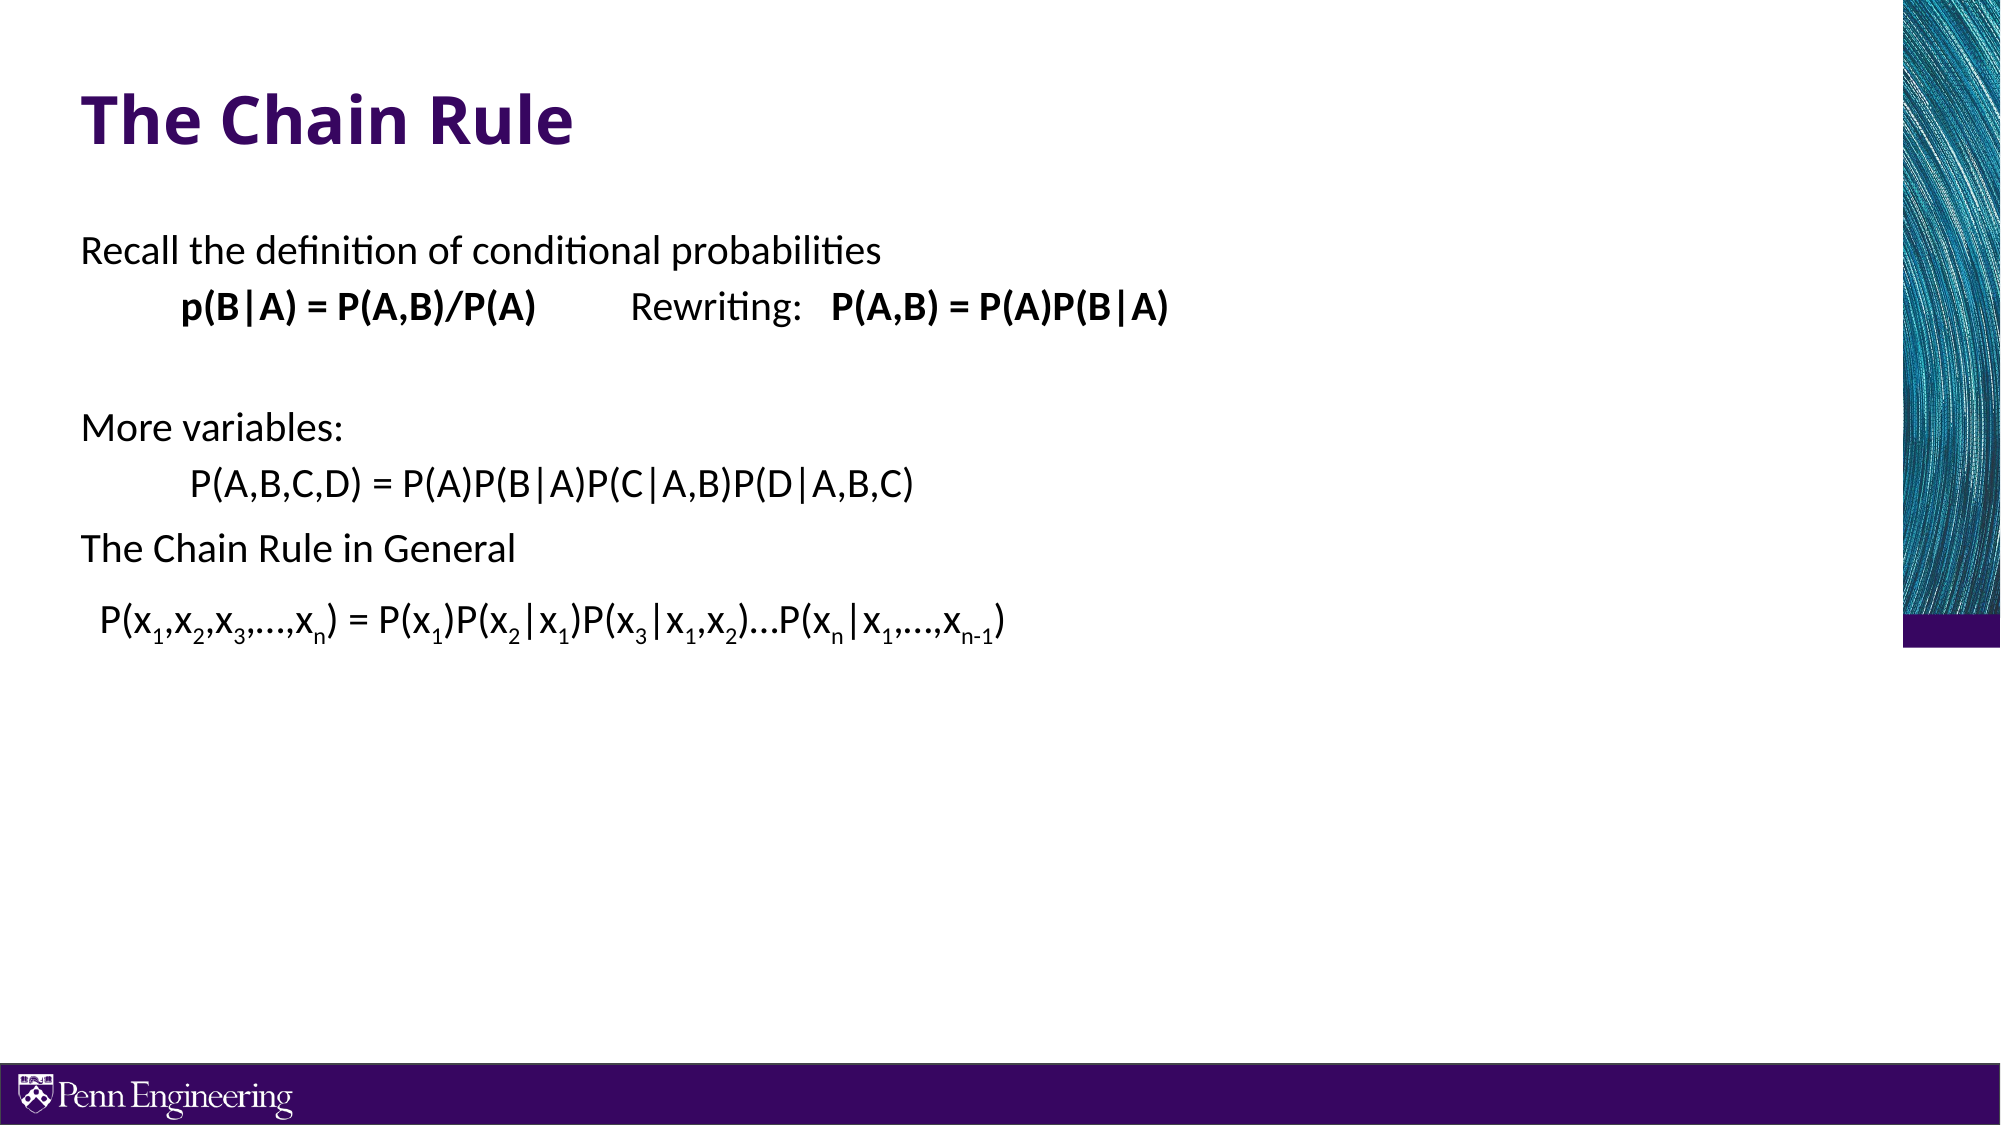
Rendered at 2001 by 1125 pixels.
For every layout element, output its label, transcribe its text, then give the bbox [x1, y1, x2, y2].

picture [1903, 341, 1915, 350]
picture [1949, 13, 1955, 20]
picture [1903, 374, 1908, 384]
picture [1916, 342, 1921, 352]
picture [8, 1066, 301, 1123]
list Recall the definition of conditional probabilities p(B|A) = P(A,B)/P(A) Rewriting: P(A,B) = P(A)P(B|A) More variables: P(A,B,C,D) = P(A)P(B|A)P(C|A,B)P(D|A,B,C) The Chain Rule in General P(x1,x2,x3,…,xn) = P(x1)P(x2|x1)P(x3|x1,x2)…P(xn|x1,…,xn-1) [65, 221, 1791, 1008]
picture [1908, 277, 1920, 293]
title The Chain Rule [65, 59, 1863, 187]
picture [1903, 523, 1914, 546]
picture [1903, 310, 1915, 339]
picture [1962, 39, 1970, 47]
picture [1903, 0, 2001, 618]
picture [1913, 321, 1917, 333]
picture [1971, 53, 1979, 64]
picture [1989, 0, 2001, 13]
picture [1906, 362, 1912, 370]
